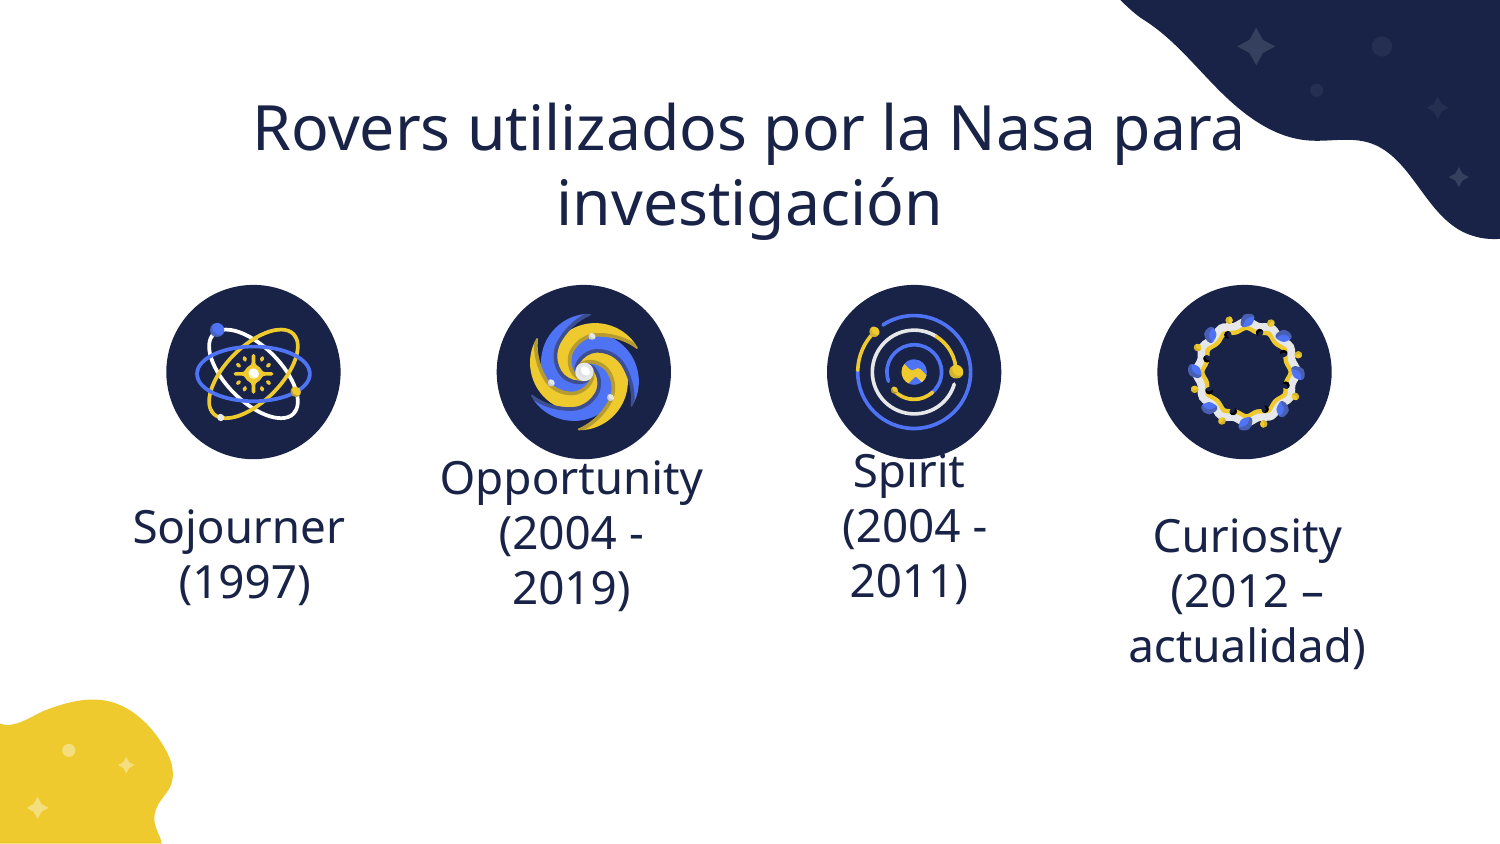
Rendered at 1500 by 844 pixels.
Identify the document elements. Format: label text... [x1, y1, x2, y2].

title Spirit (2004 - 2011) [773, 548, 1045, 607]
text_box [895, 390, 934, 402]
text_box [1190, 440, 1300, 460]
text_box [575, 362, 594, 382]
text_box [547, 379, 555, 387]
text_box [574, 348, 635, 407]
text_box [581, 366, 590, 375]
title Curiosity (2012 – actualidad) [1111, 613, 1383, 672]
text_box [580, 359, 616, 397]
title Opportunity (2004 - 2019) [436, 508, 707, 614]
text_box [496, 284, 671, 460]
text_box [855, 335, 873, 373]
text_box [578, 367, 590, 378]
text_box [567, 334, 588, 381]
text_box [855, 313, 973, 431]
text_box [577, 401, 613, 431]
text_box [907, 359, 927, 374]
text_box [194, 322, 312, 422]
text_box [595, 333, 638, 349]
text_box [948, 365, 963, 380]
text_box [588, 333, 596, 341]
text_box [558, 323, 634, 380]
text_box [890, 387, 898, 394]
text_box [541, 314, 586, 391]
title Rovers utilizados por la Nasa para investigación [118, 72, 1382, 167]
text_box [953, 364, 964, 375]
text_box [871, 326, 880, 334]
text_box [868, 327, 880, 338]
text_box [901, 363, 914, 384]
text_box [1187, 313, 1305, 431]
text_box [1157, 284, 1332, 433]
text_box [531, 364, 602, 411]
text_box [534, 338, 595, 396]
text_box [553, 313, 591, 385]
text_box [827, 284, 1002, 460]
text_box [584, 353, 628, 430]
text_box [934, 334, 958, 365]
text_box [885, 342, 944, 394]
text_box [909, 379, 921, 385]
text_box [572, 337, 639, 401]
text_box [535, 365, 611, 421]
text_box [606, 394, 614, 402]
title Sojourner (1997) [50, 513, 436, 608]
text_box [530, 343, 597, 407]
text_box [907, 366, 927, 380]
text_box [166, 284, 341, 460]
text_box [870, 328, 956, 416]
